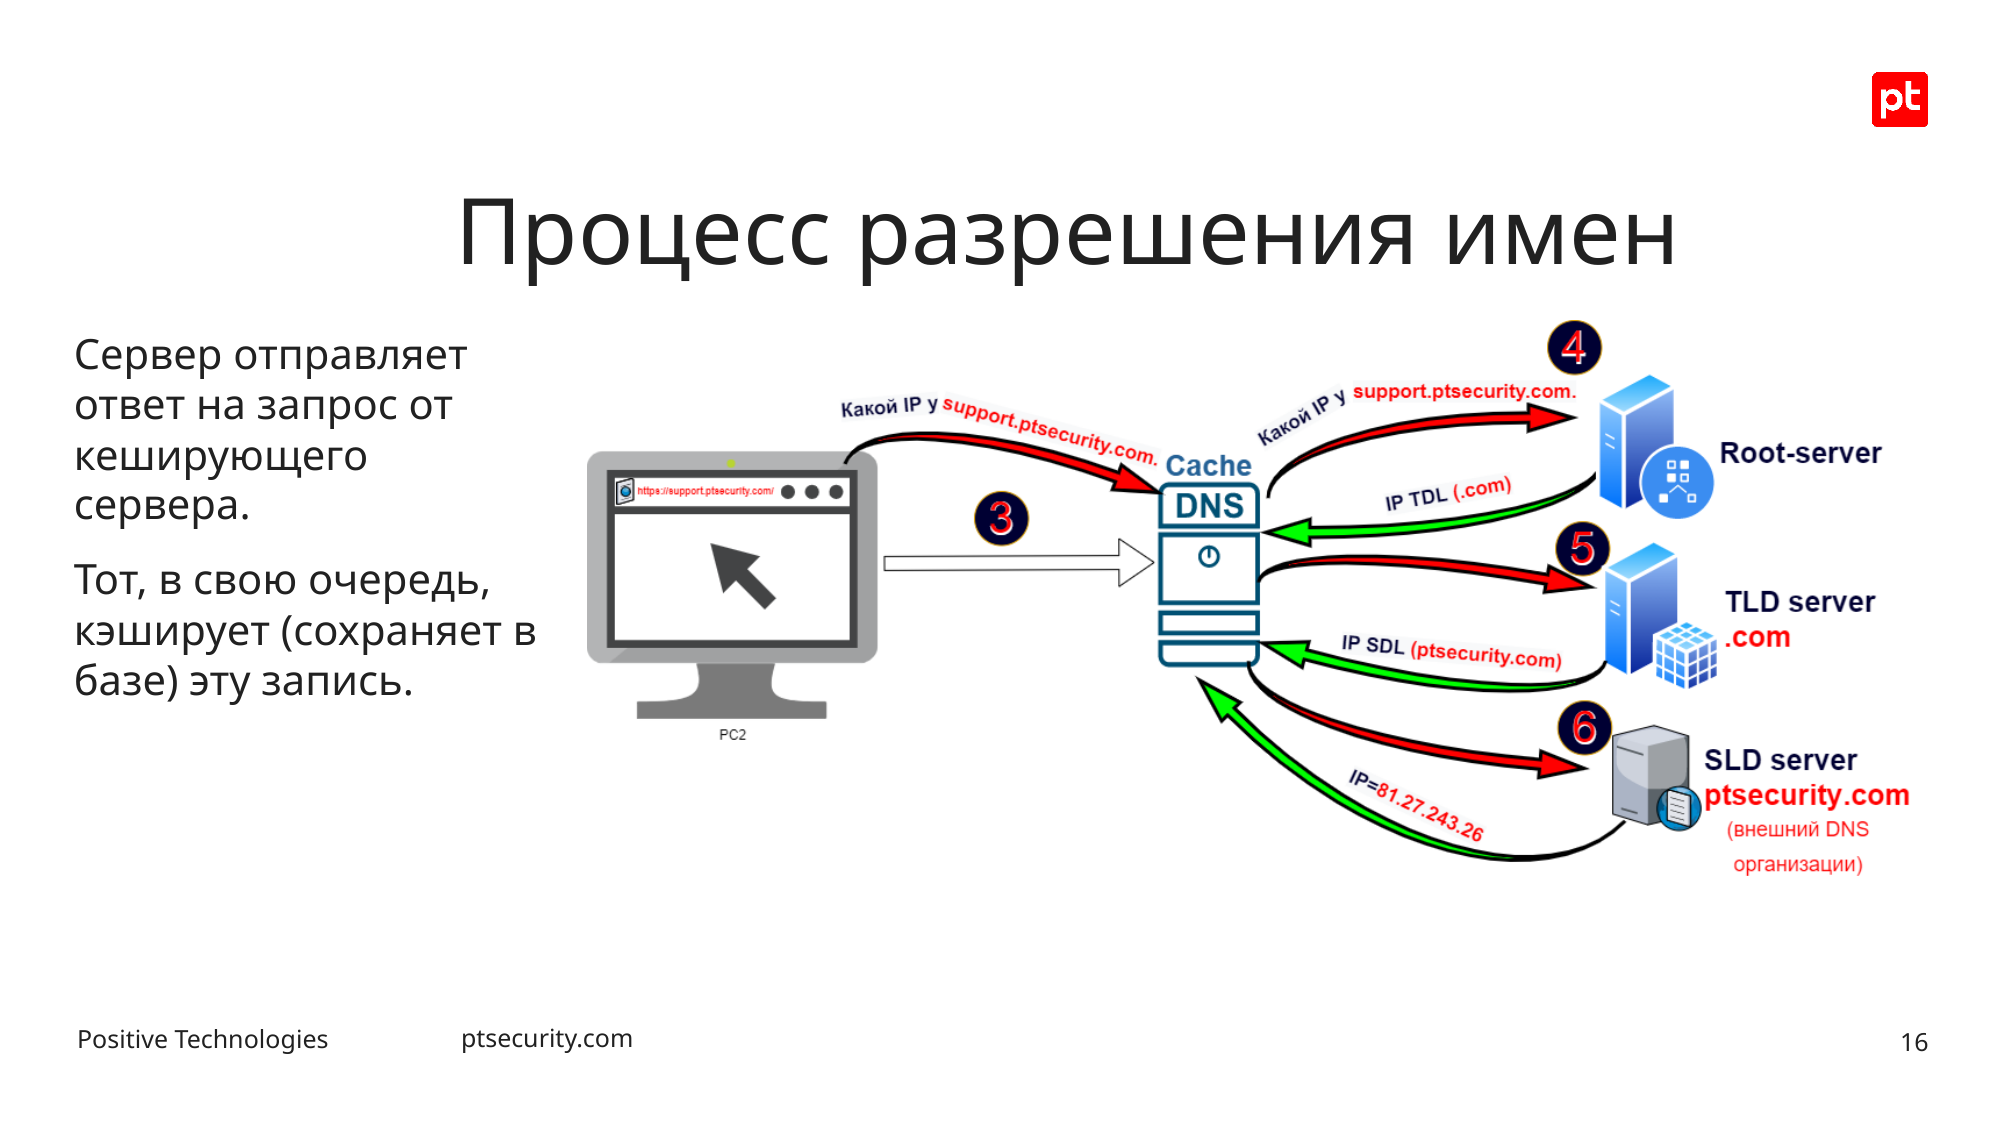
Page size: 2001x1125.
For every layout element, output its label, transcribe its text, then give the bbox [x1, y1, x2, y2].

picture [1872, 72, 1928, 127]
slide_number 16 [1608, 1013, 1944, 1074]
list Сервер отправляет ответ на запрос от кеширующего сервера. Тот, в свою очередь, кэширует (сохраняет в базе) эту запись. [58, 320, 571, 976]
title Процесс разрешения имен [439, 175, 1928, 356]
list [587, 320, 1911, 976]
